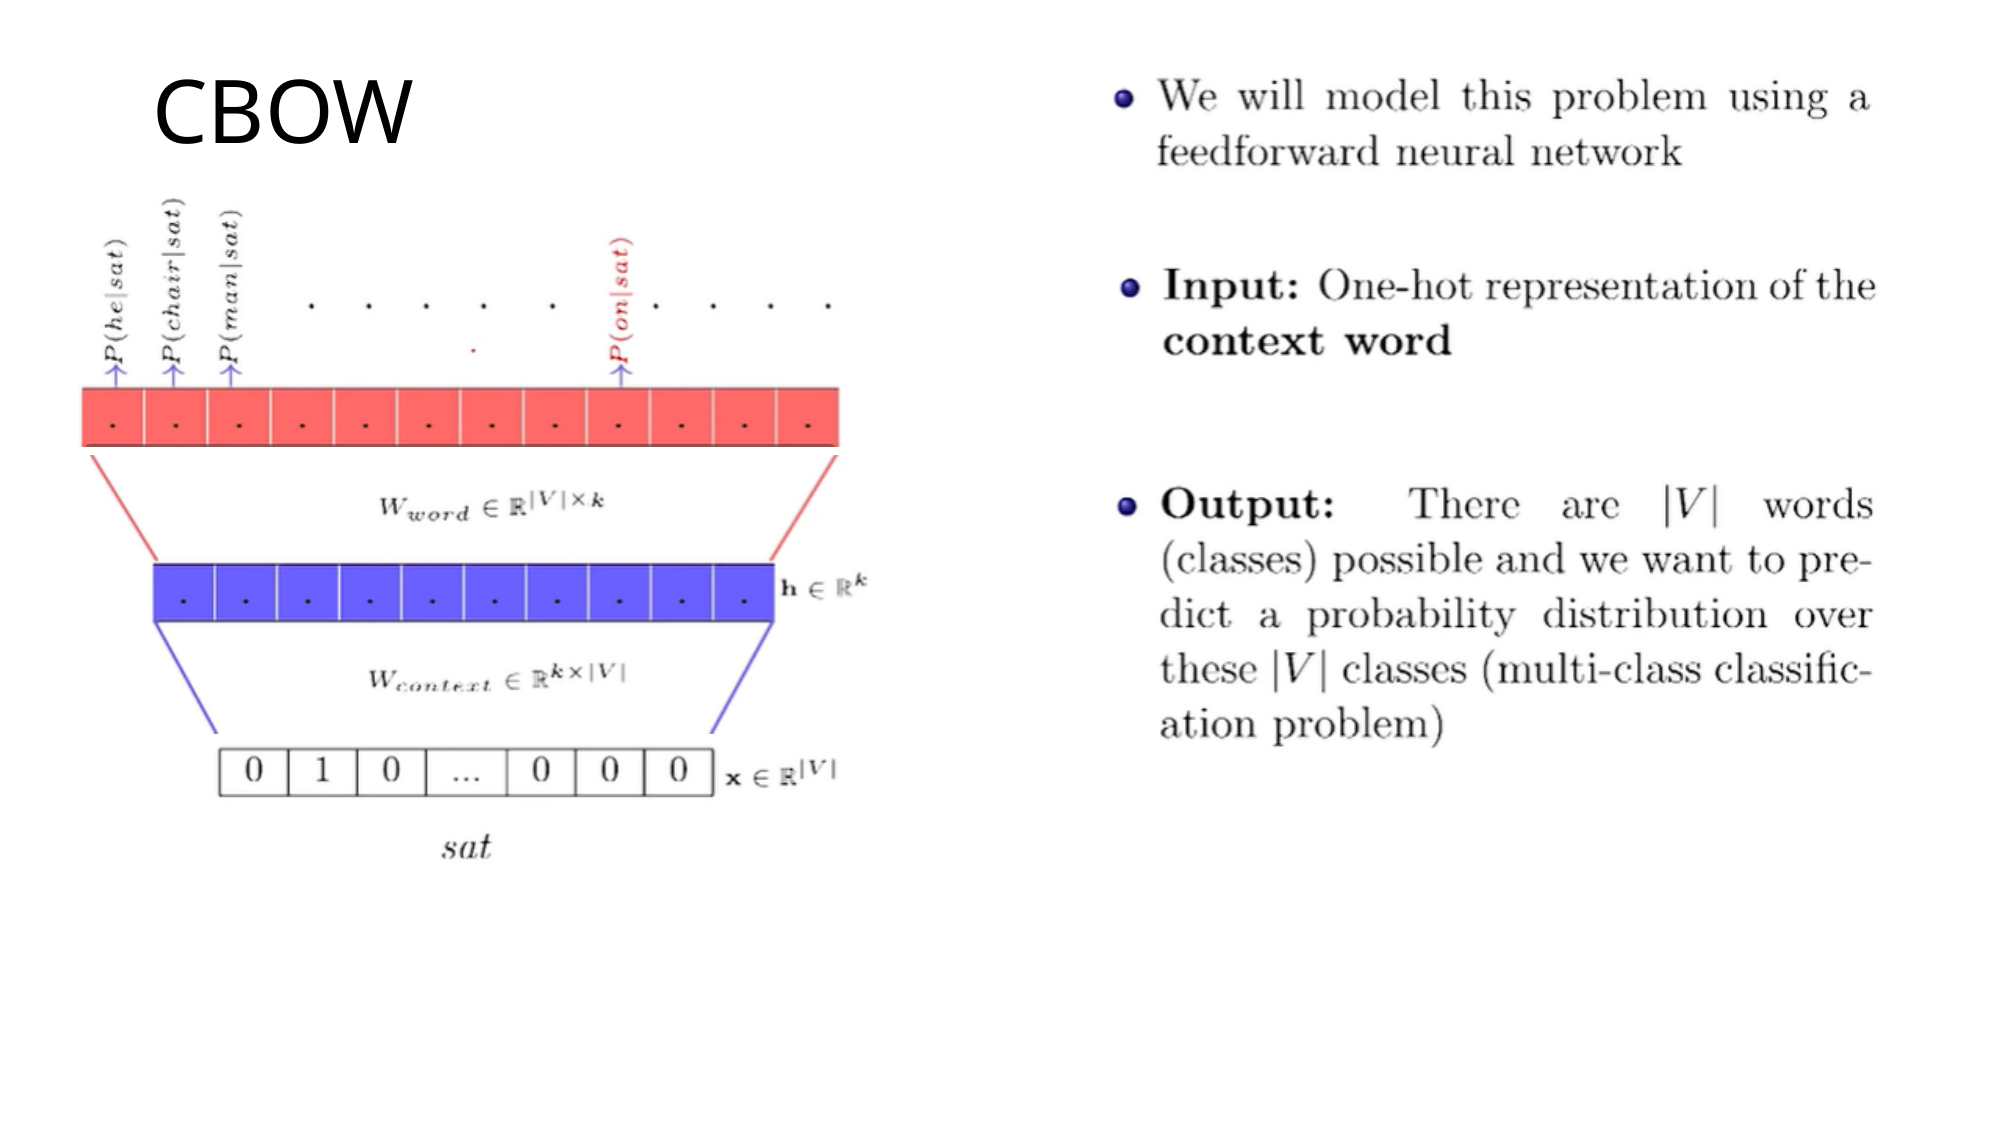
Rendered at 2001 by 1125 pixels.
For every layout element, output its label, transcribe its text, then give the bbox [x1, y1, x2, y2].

picture [1097, 474, 1902, 756]
title CBOW [137, 59, 1097, 171]
picture [1097, 255, 1917, 370]
picture [90, 455, 873, 734]
picture [74, 198, 846, 447]
picture [1097, 59, 1899, 190]
picture [152, 742, 852, 875]
